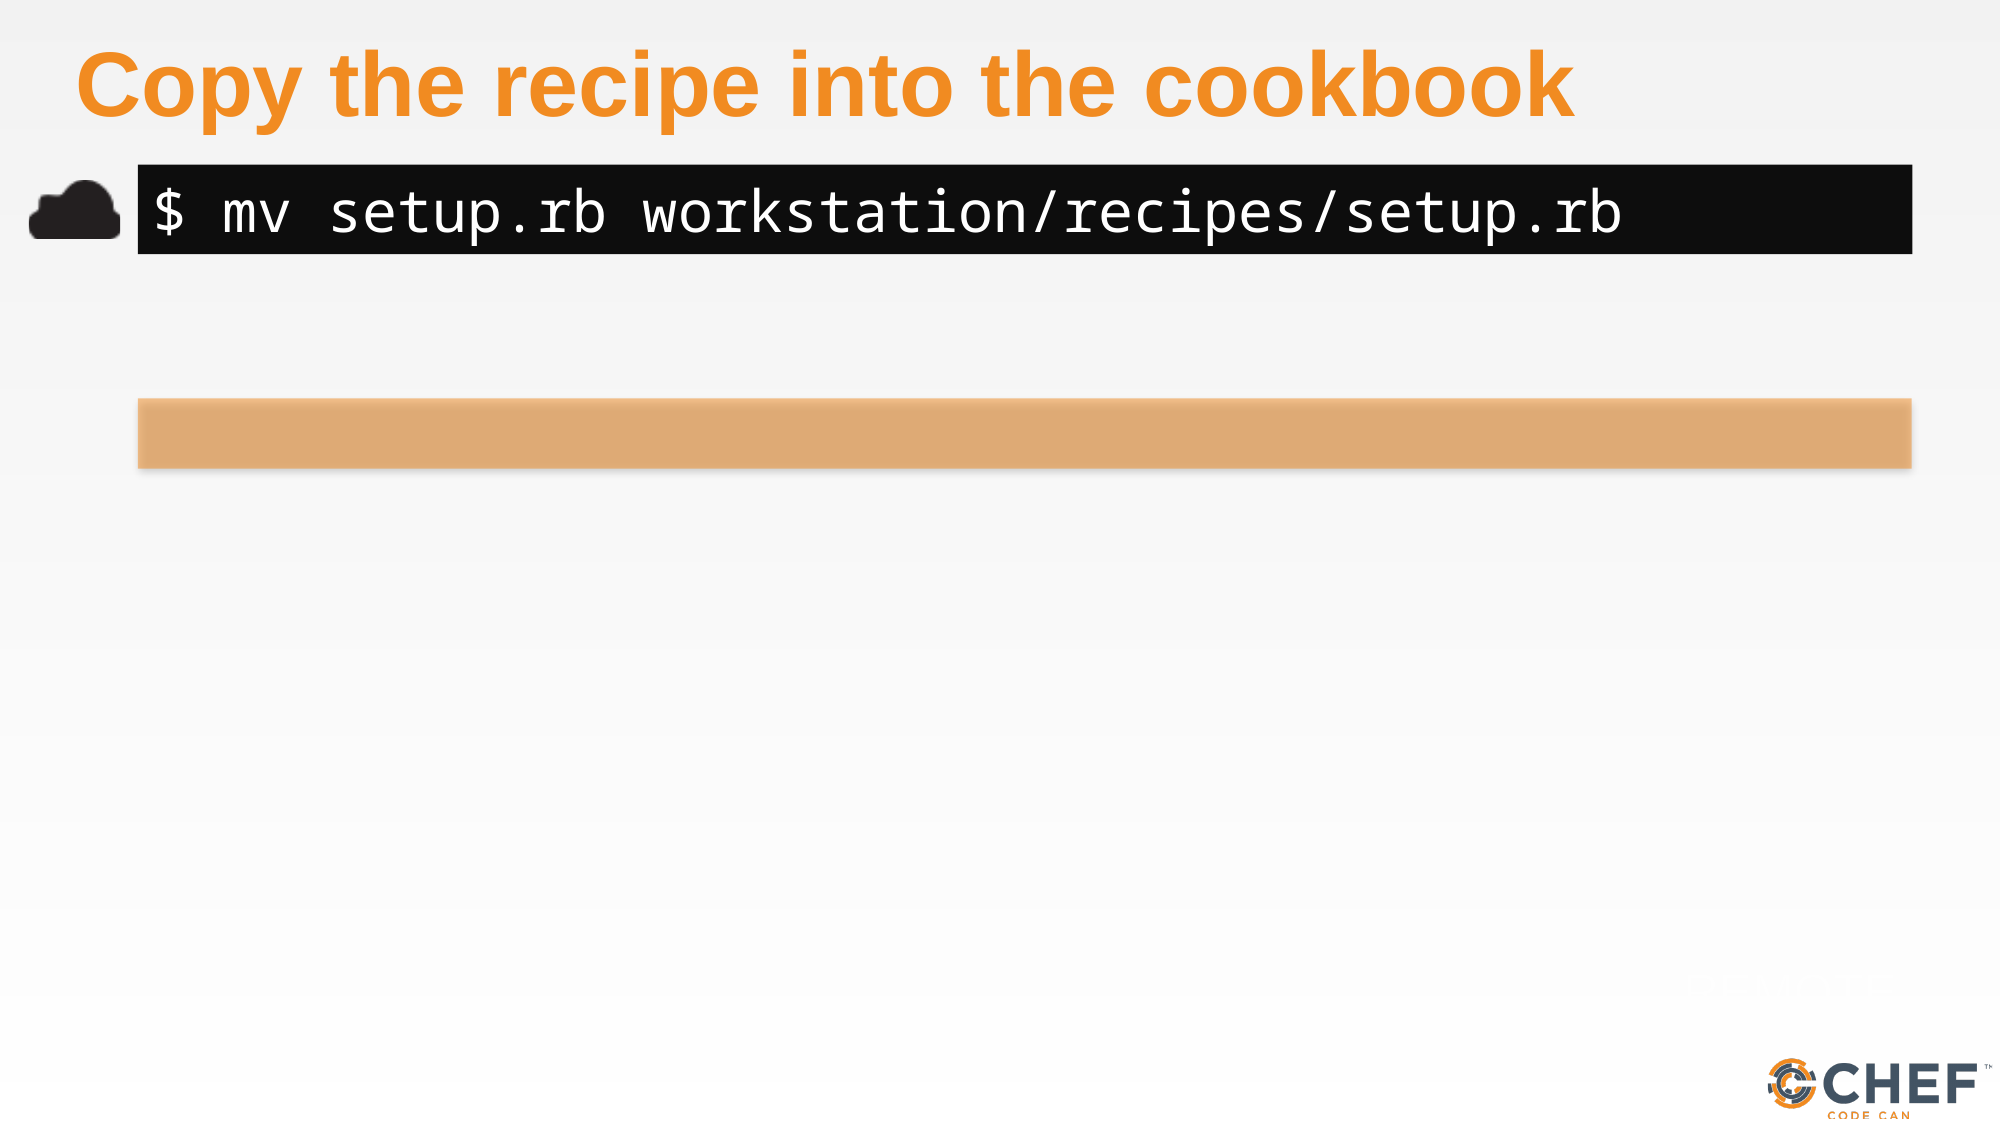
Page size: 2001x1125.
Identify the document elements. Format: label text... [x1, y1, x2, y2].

list $ mv setup.rb workstation/recipes/setup.rb [137, 164, 1913, 255]
title Copy the recipe into the cookbook [75, 37, 1913, 140]
